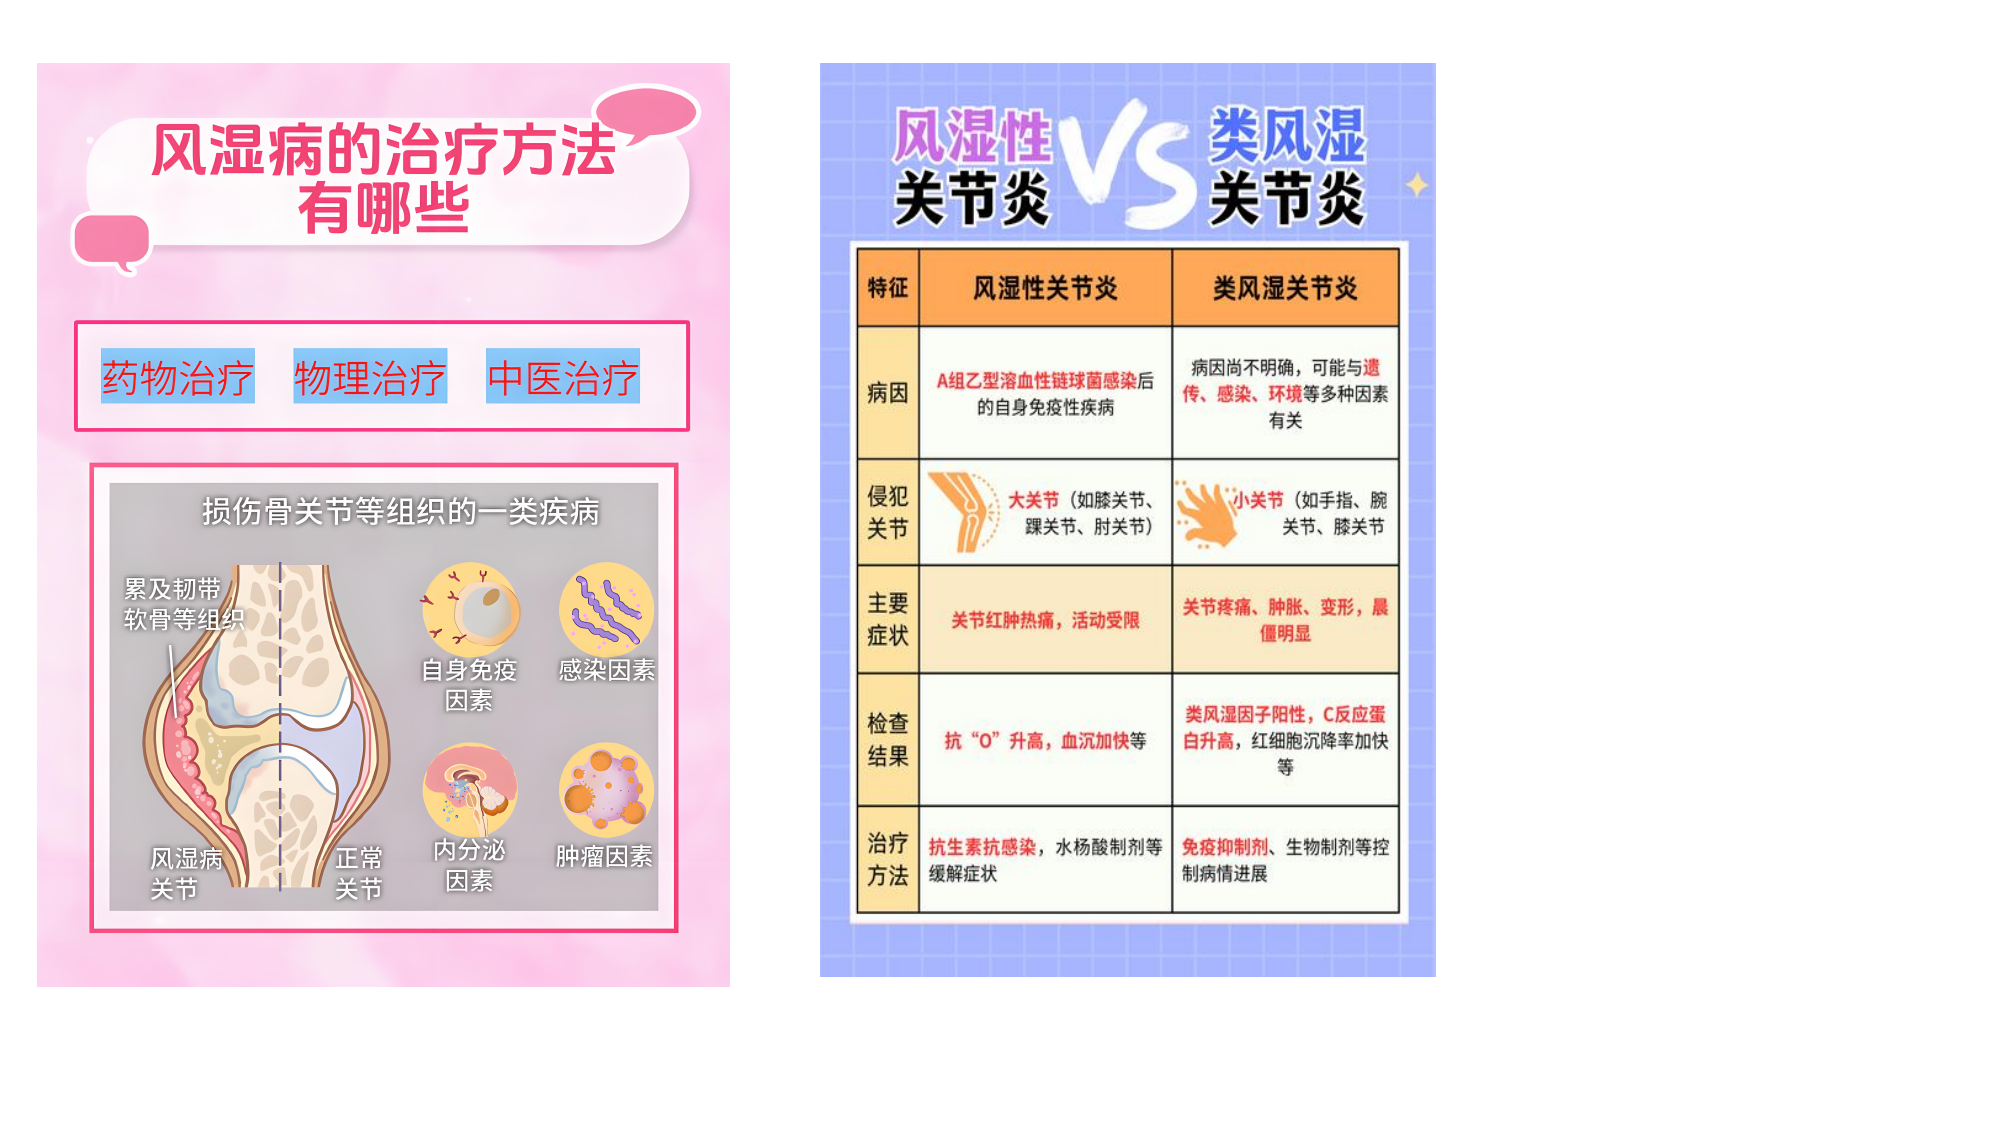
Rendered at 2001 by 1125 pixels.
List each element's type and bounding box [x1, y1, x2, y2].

picture [36, 63, 731, 988]
picture [820, 63, 1437, 977]
